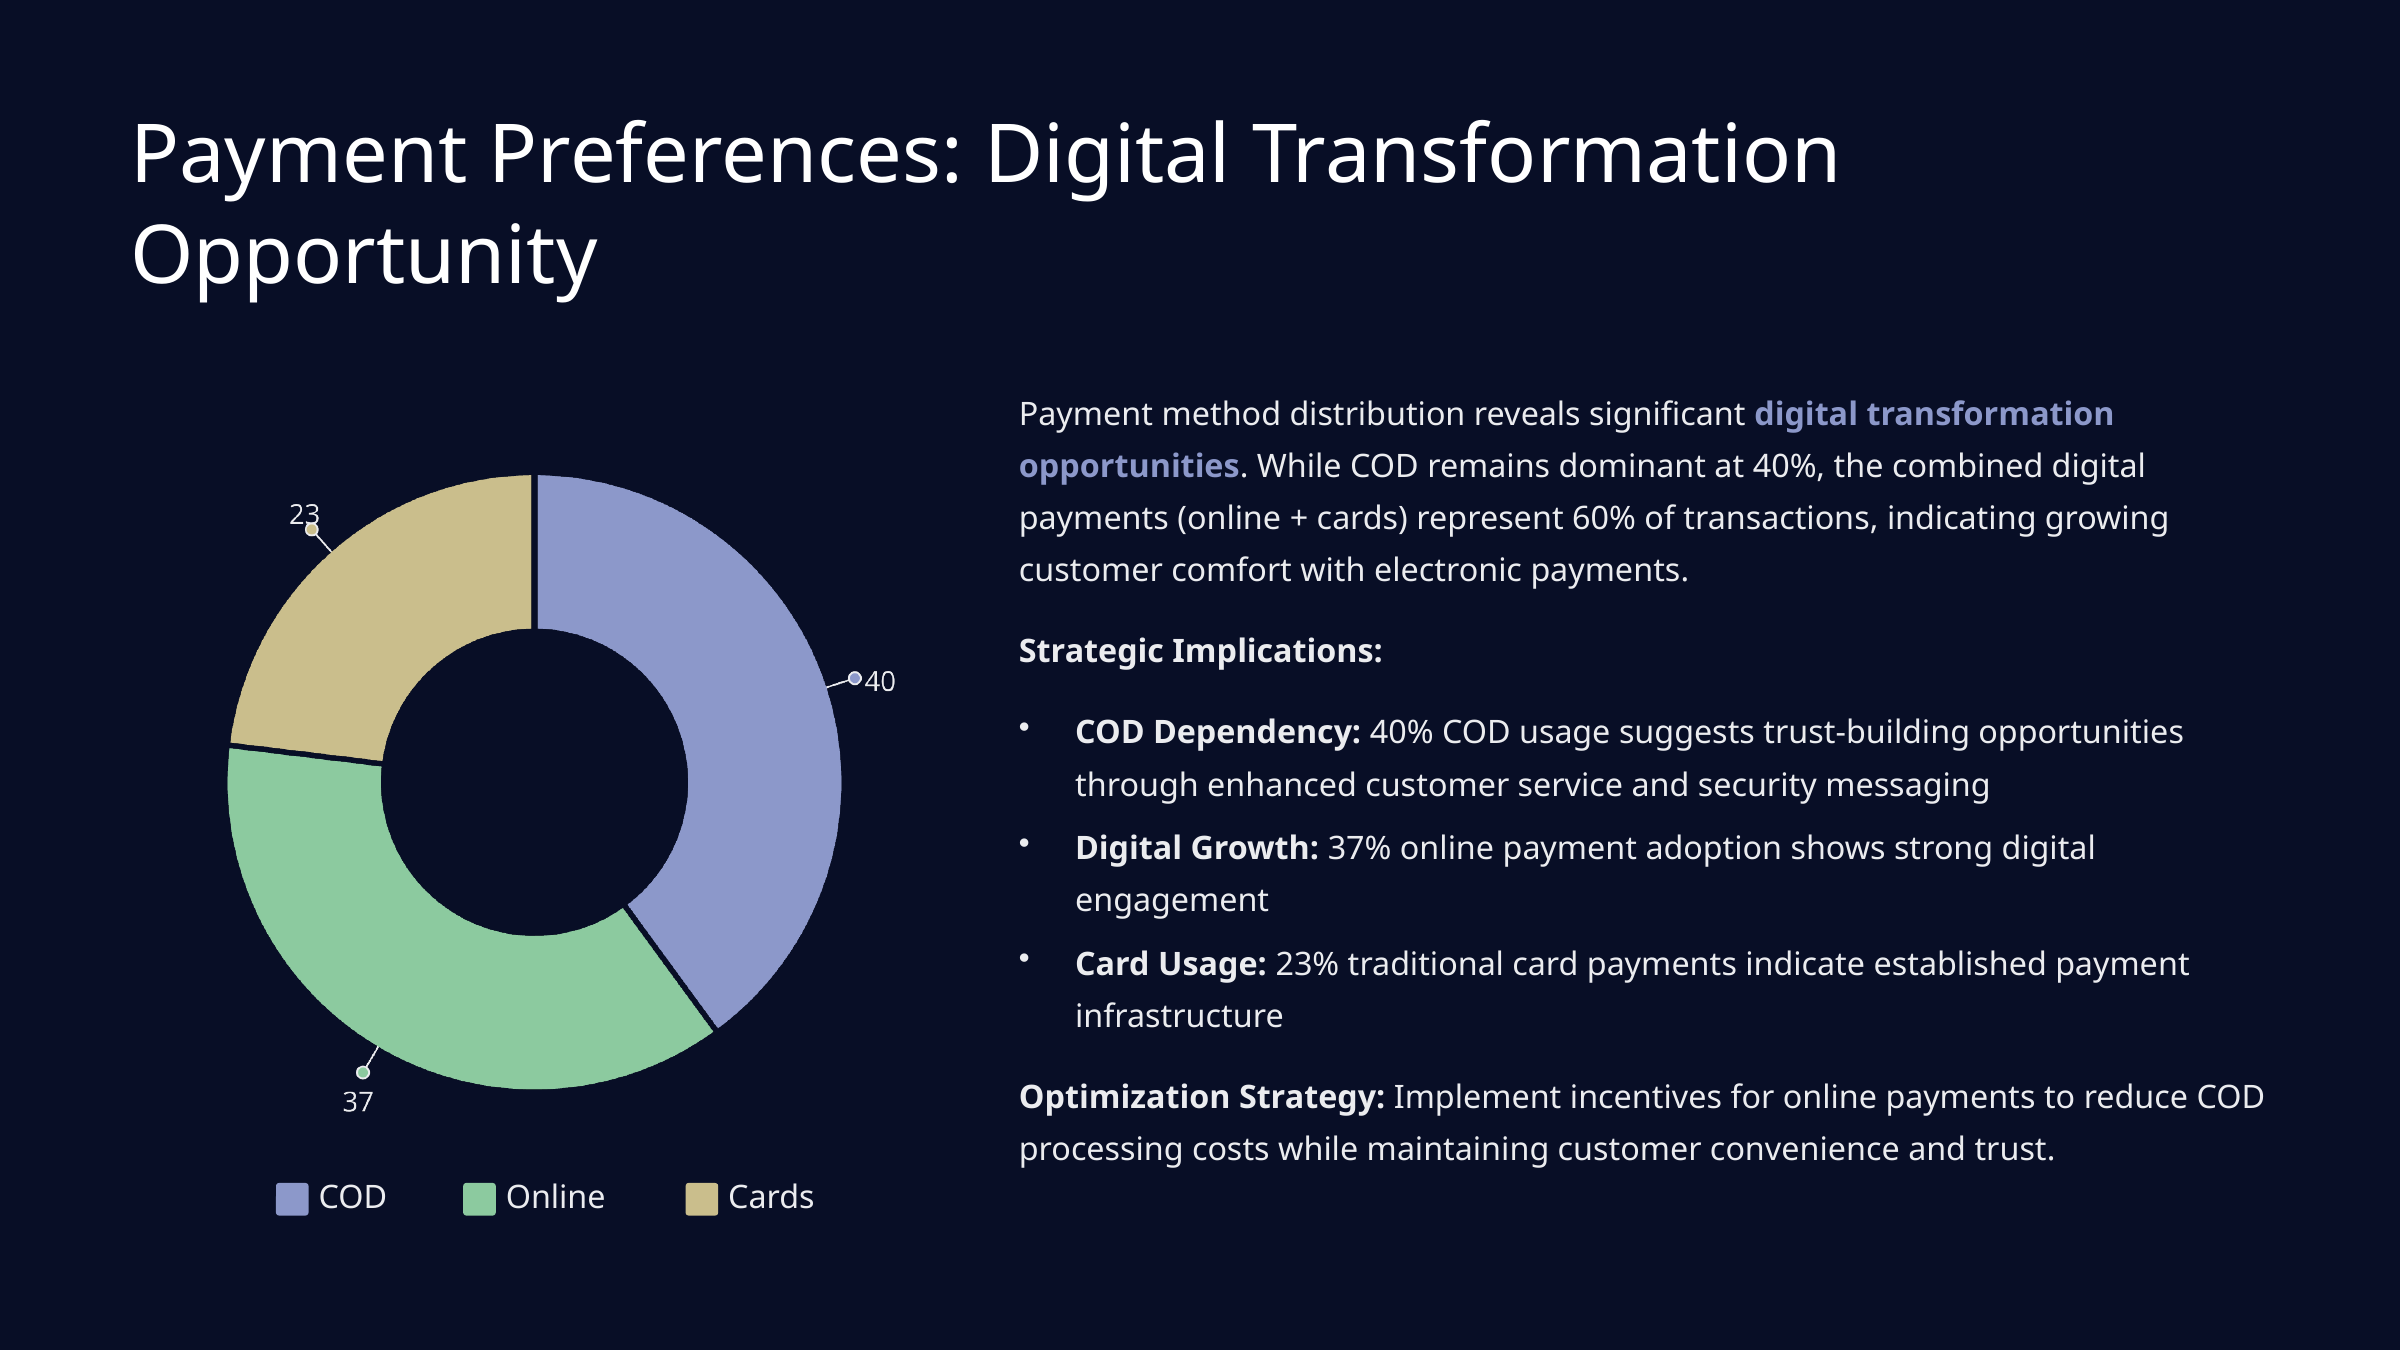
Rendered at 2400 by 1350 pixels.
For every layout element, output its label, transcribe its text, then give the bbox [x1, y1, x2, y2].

text_box Digital Growth: 37% online payment adoption shows strong digital engagement [1018, 813, 2271, 919]
text_box Cards [728, 1182, 821, 1216]
text_box Online [505, 1182, 606, 1216]
text_box Strategic Implications: [1018, 617, 2271, 670]
text_box Payment method distribution reveals significant digital transformation opportunities. While COD remains dominant at 40%, the combined digital payments (online + cards) represent 60% of transactions, indicating growing customer comfort with electronic payments. [1018, 379, 2271, 588]
text_box [685, 1182, 719, 1216]
text_box [275, 1182, 309, 1216]
text_box Optimization Strategy: Implement incentives for online payments to reduce COD processing costs while maintaining customer convenience and trust. [1018, 1062, 2271, 1168]
text_box Payment Preferences: Digital Transformation Opportunity [130, 97, 2270, 302]
text_box Card Usage: 23% traditional card payments indicate established payment infrastructure [1018, 929, 2271, 1034]
text_box COD [318, 1182, 383, 1216]
text_box COD Dependency: 40% COD usage suggests trust-building opportunities through enhanced customer service and security messaging [1018, 698, 2271, 803]
text_box [463, 1182, 496, 1216]
picture [130, 386, 939, 1178]
